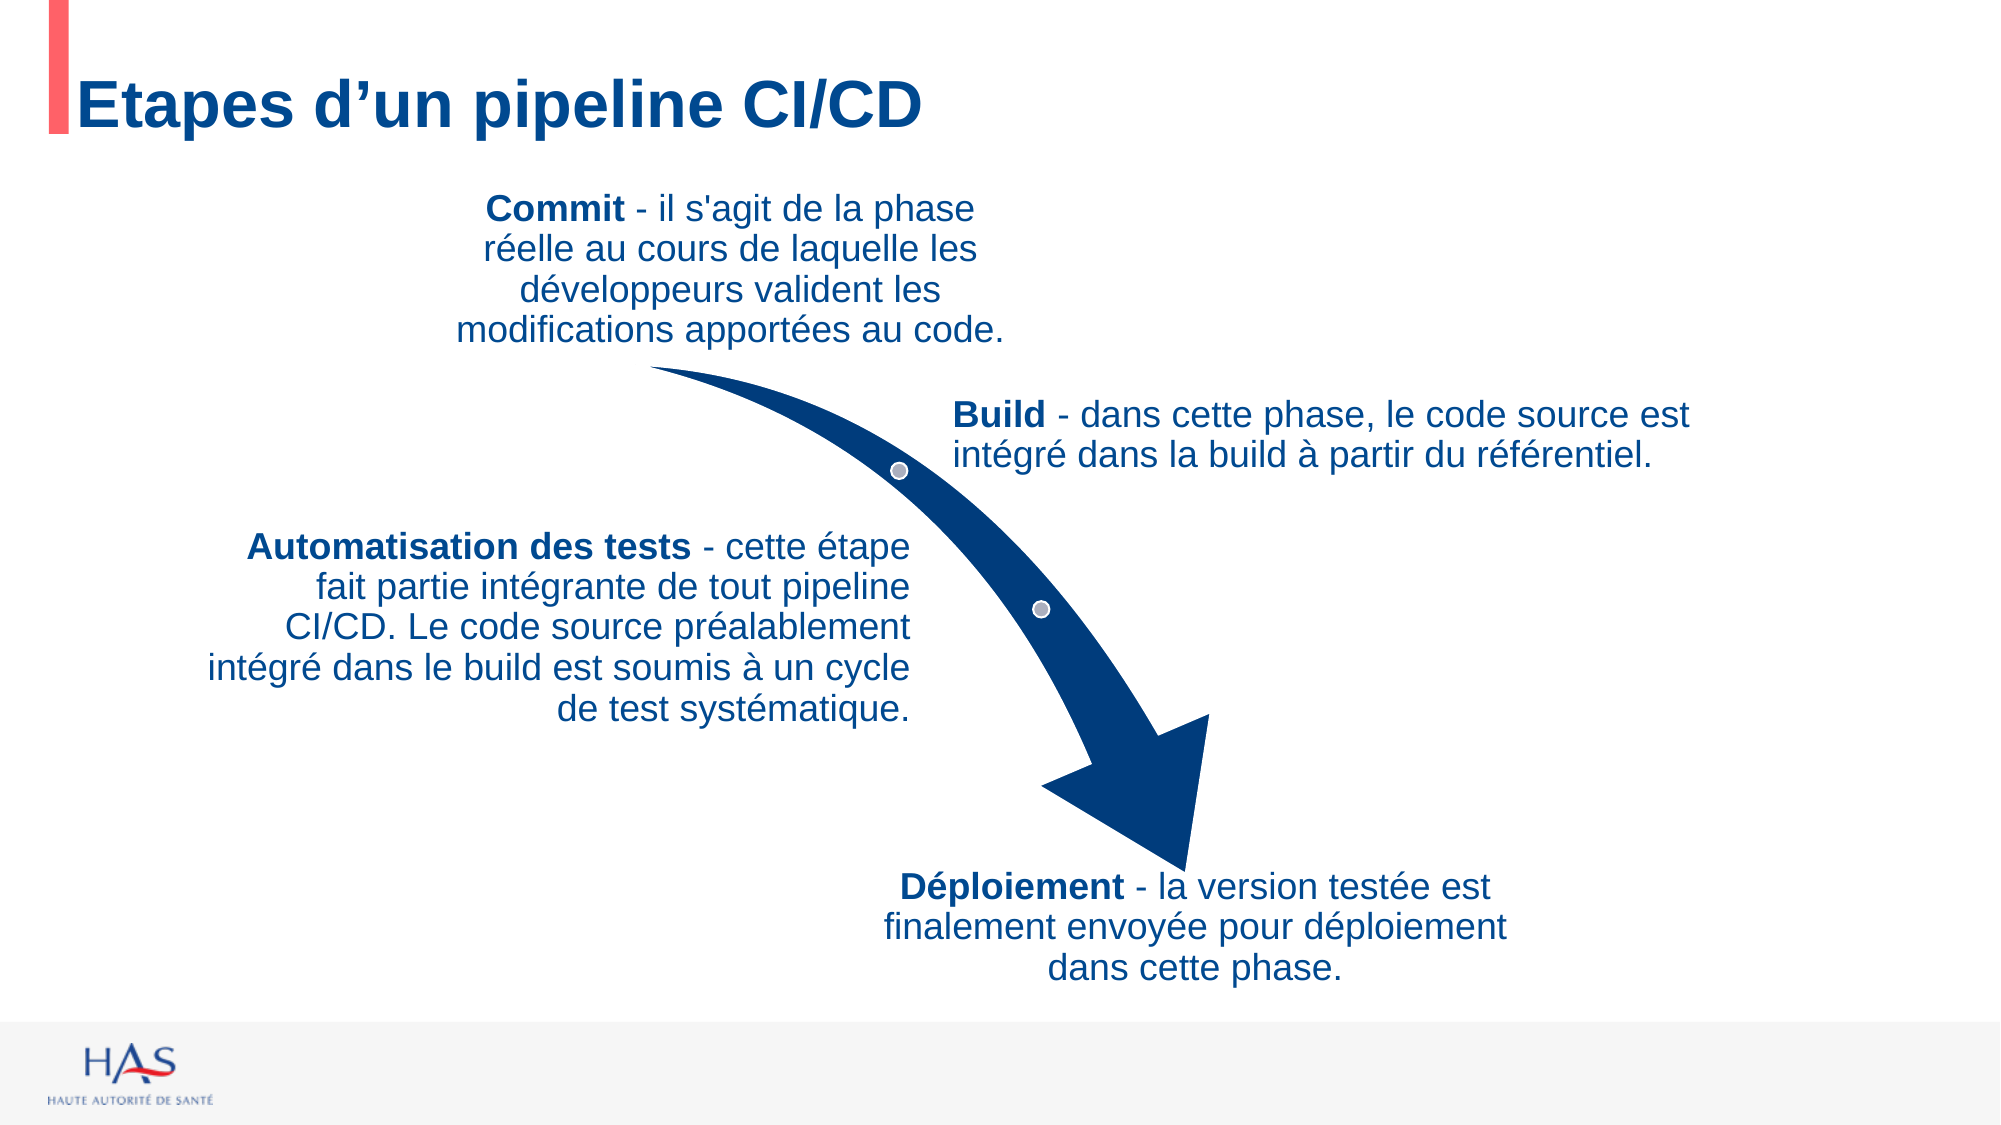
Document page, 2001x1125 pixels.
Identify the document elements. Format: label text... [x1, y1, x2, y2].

picture [48, 1043, 213, 1105]
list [47, 234, 1953, 984]
title Etapes d’un pipeline CI/CD [47, 55, 1953, 182]
